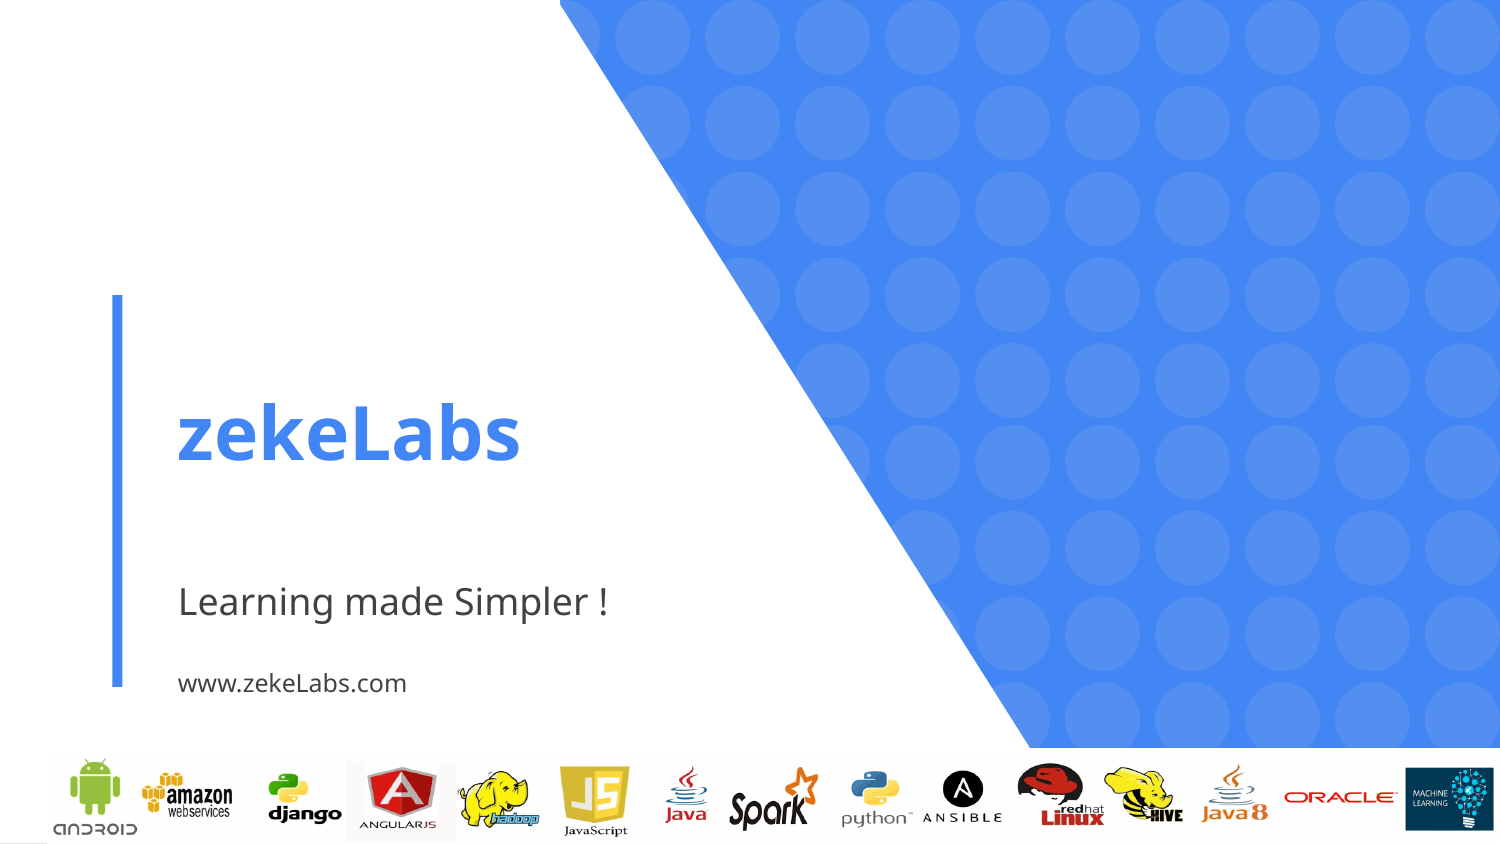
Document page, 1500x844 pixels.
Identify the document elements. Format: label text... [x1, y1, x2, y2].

title zekeLabs [162, 295, 941, 581]
picture [46, 748, 1500, 844]
subtitle Learning made Simpler ! www.zekeLabs.com [162, 562, 678, 687]
